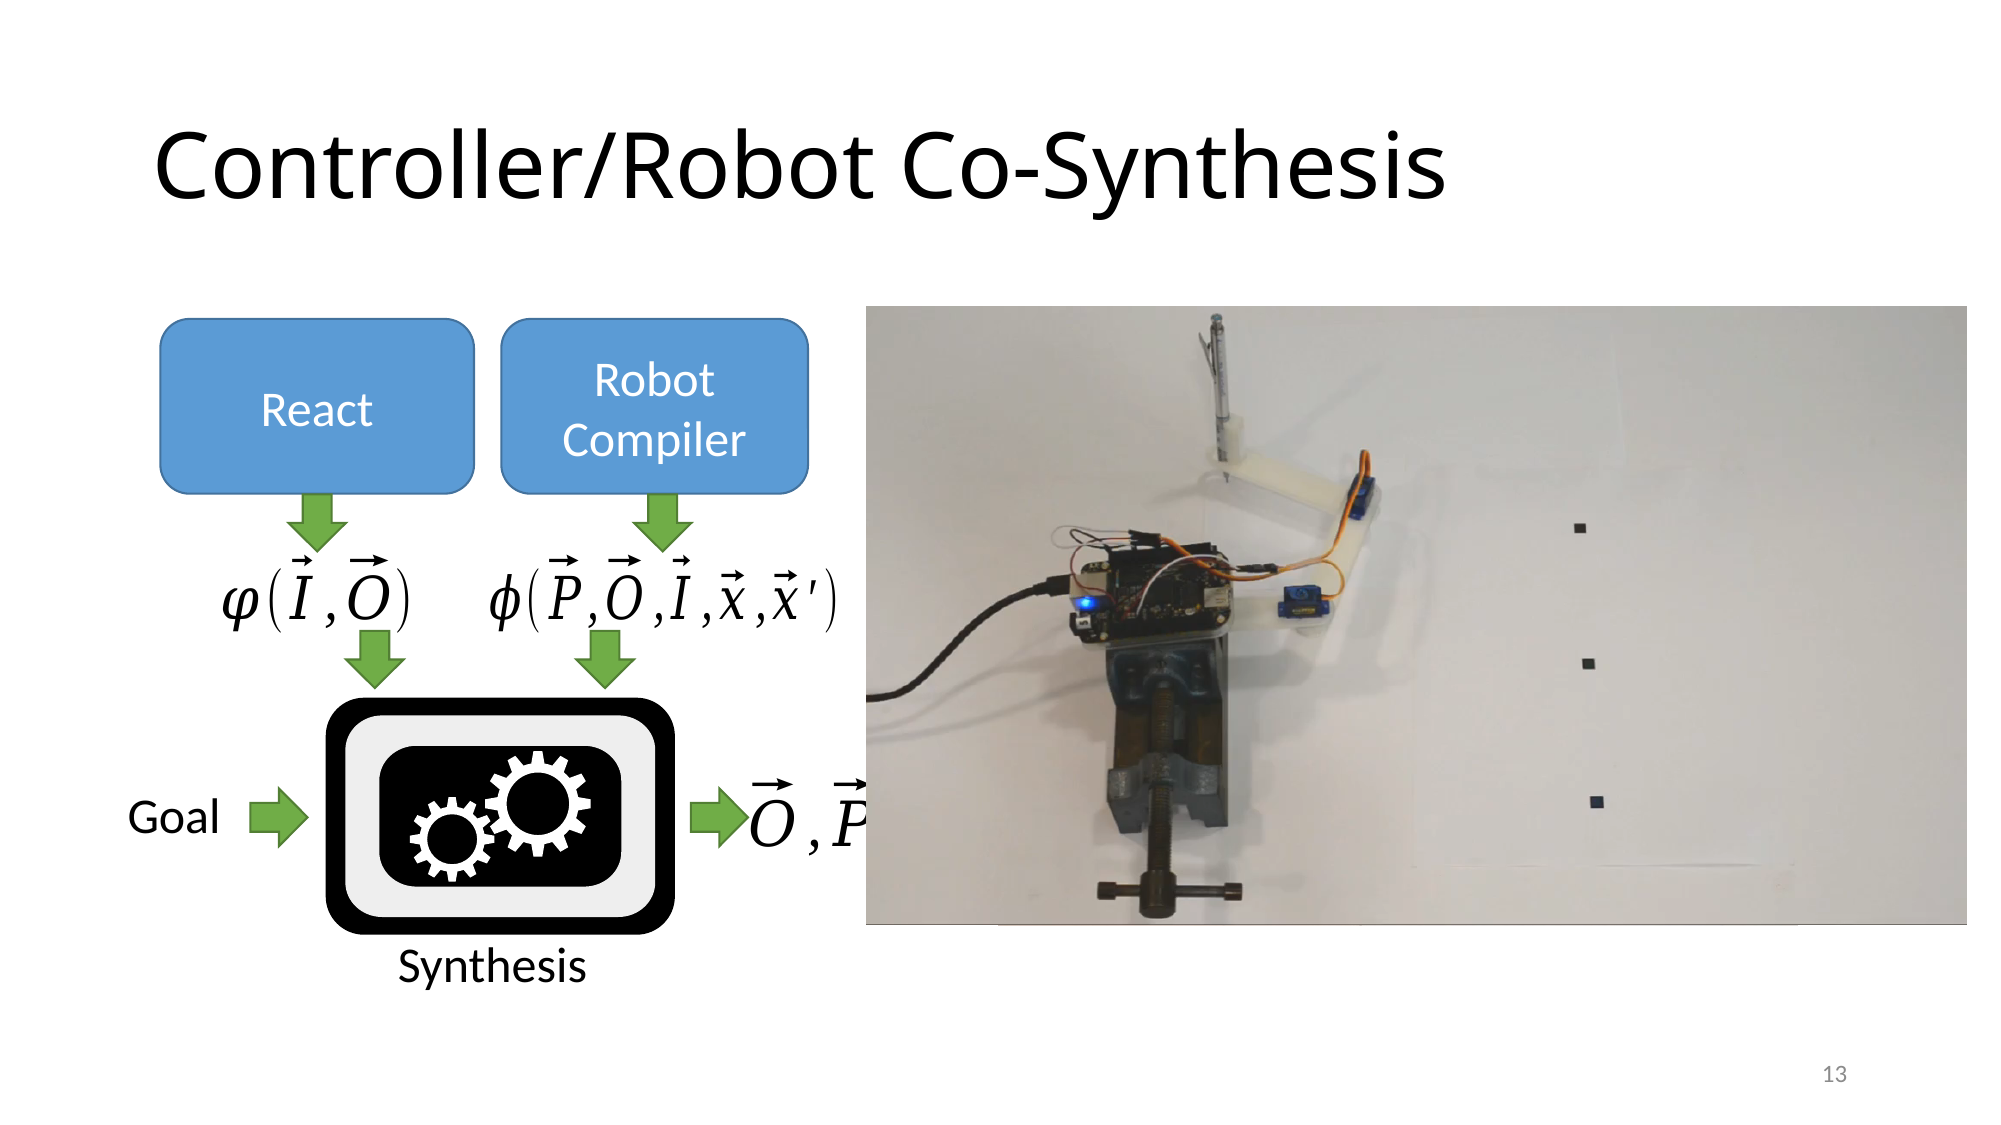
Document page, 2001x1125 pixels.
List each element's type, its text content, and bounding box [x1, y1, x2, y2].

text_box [866, 305, 1968, 926]
text_box [249, 785, 310, 849]
picture [325, 697, 677, 937]
text_box [343, 629, 407, 690]
text_box [573, 629, 637, 690]
text_box Goal [112, 775, 236, 851]
text_box [689, 785, 750, 849]
text_box Synthesis [383, 937, 603, 1000]
title Controller/Robot Co-Synthesis [137, 59, 1863, 278]
text_box Robot Compiler [500, 317, 810, 495]
text_box [631, 493, 694, 553]
text_box [285, 493, 349, 553]
text_box React [159, 317, 476, 495]
slide_number 13 [1412, 1042, 1863, 1103]
